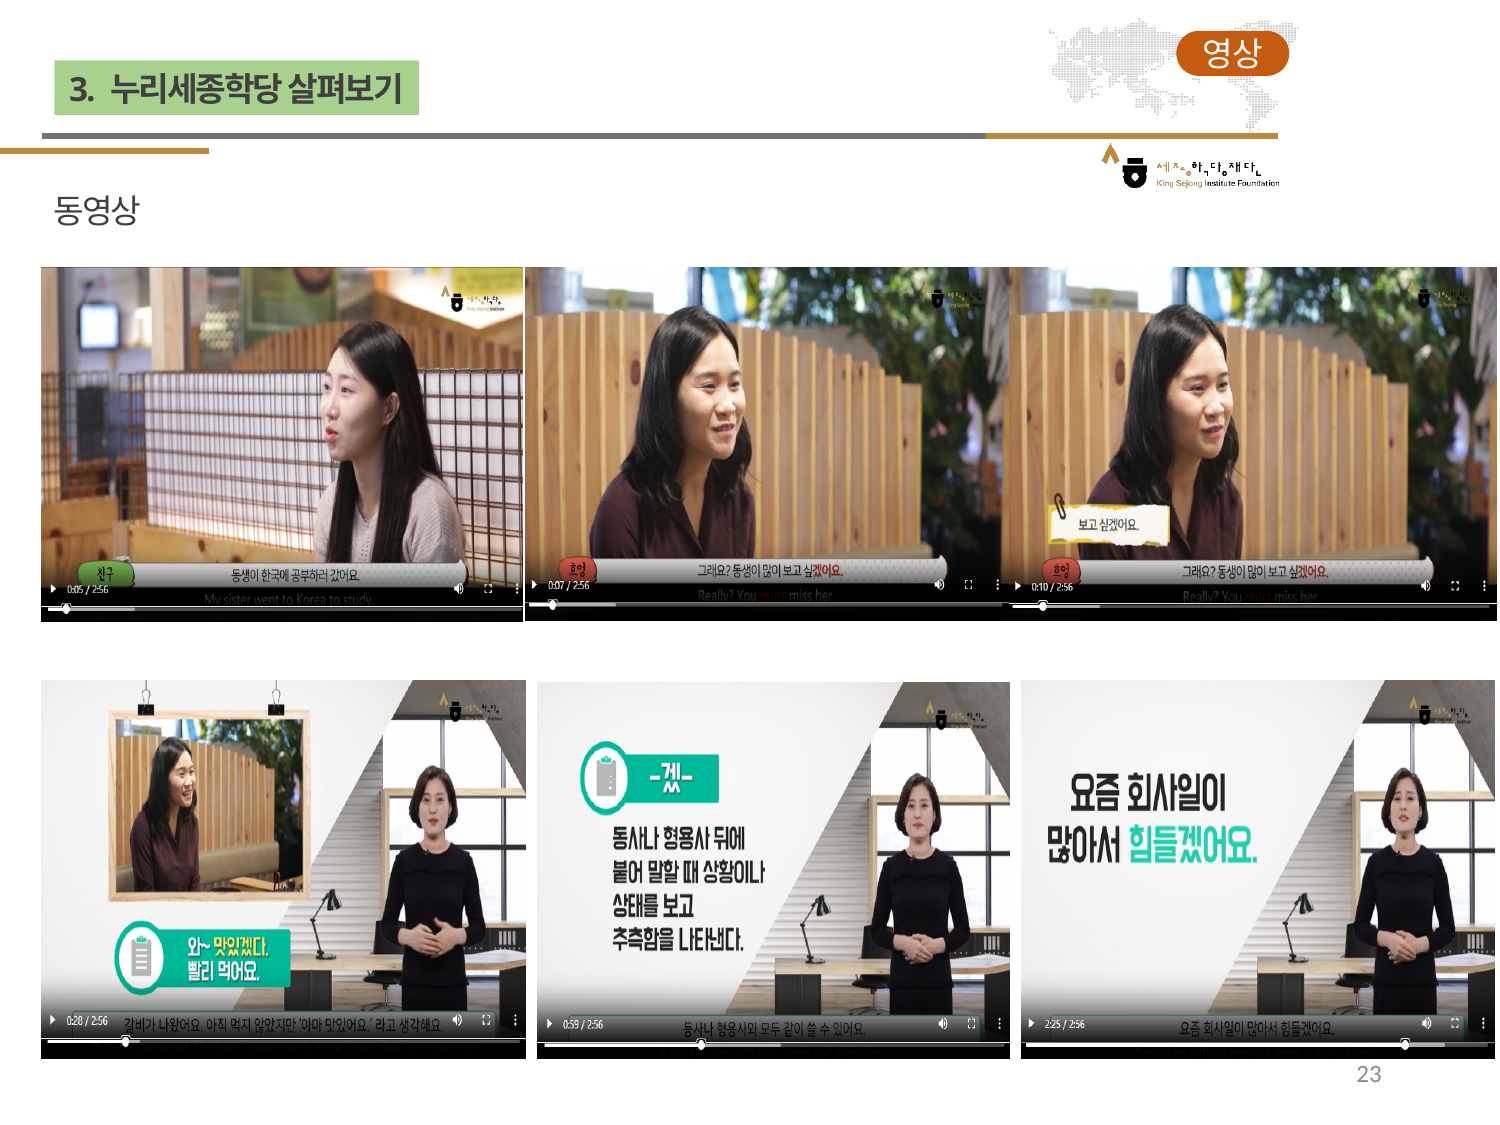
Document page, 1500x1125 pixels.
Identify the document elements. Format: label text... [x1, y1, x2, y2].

picture [41, 680, 526, 1059]
picture [1101, 142, 1279, 188]
text_box 동영상 [39, 162, 157, 238]
picture [525, 267, 1497, 621]
picture [537, 680, 1010, 1059]
picture [41, 267, 523, 622]
picture [1021, 680, 1495, 1059]
slide_number 22 [1059, 1059, 1397, 1103]
picture [1049, 18, 1299, 133]
text_box 3. 누리세종학당 살펴보기 [54, 60, 419, 115]
